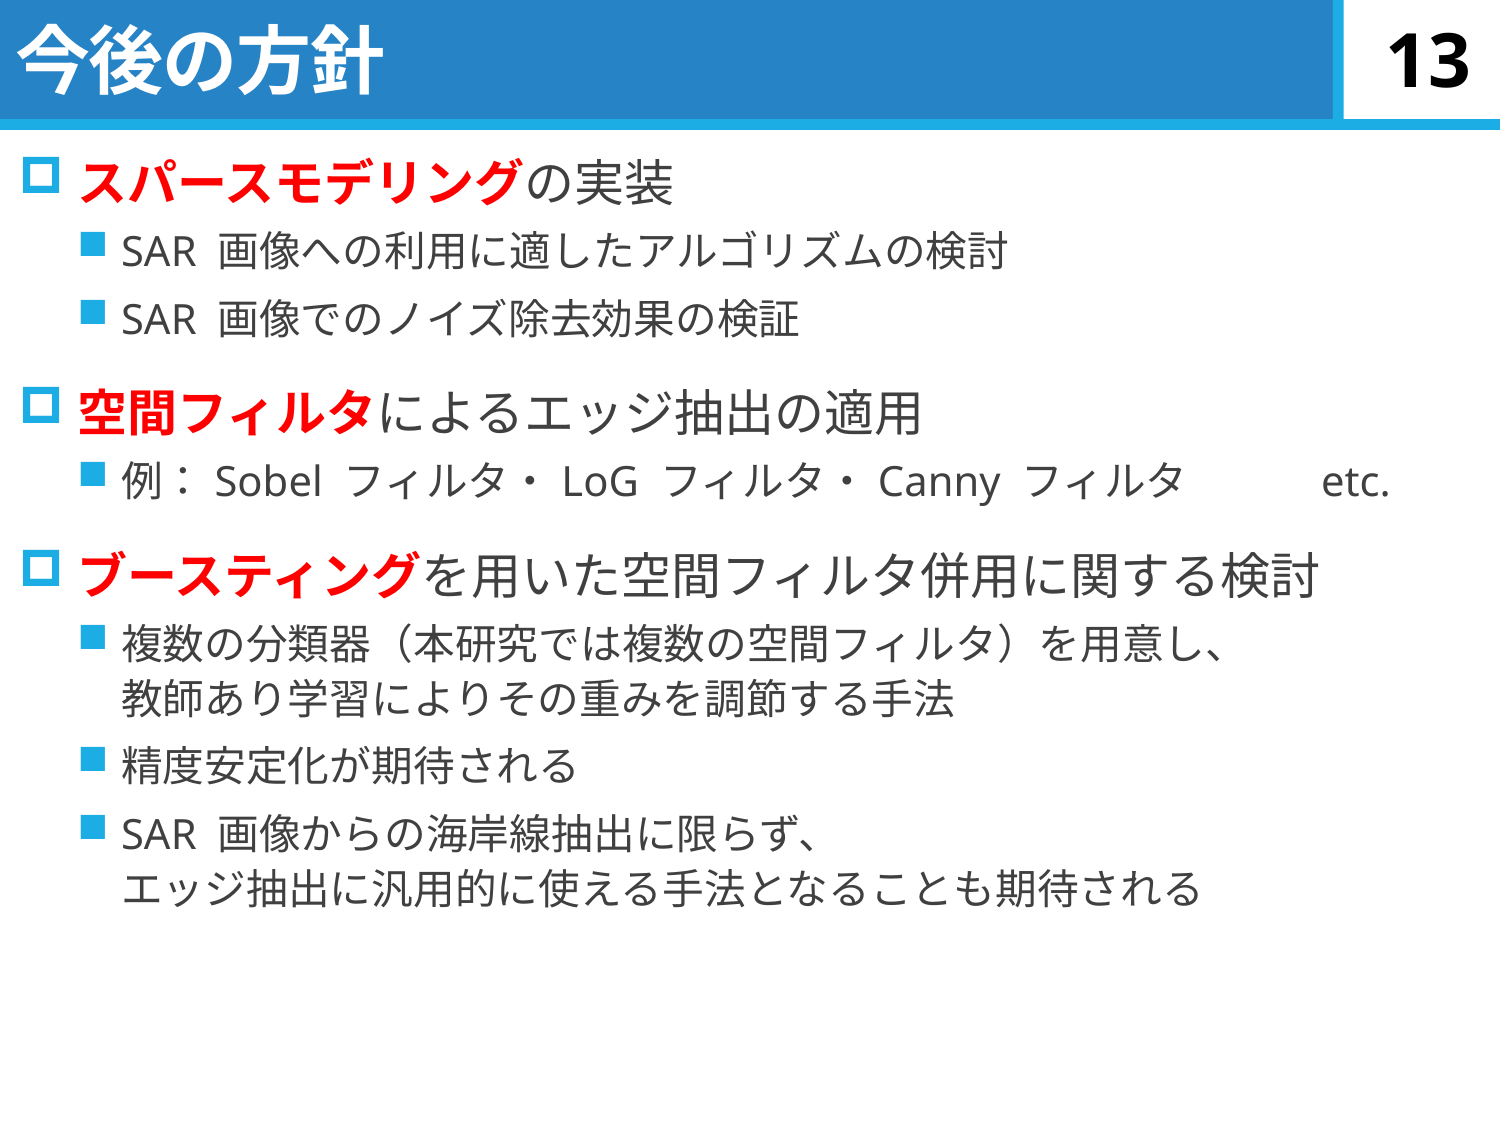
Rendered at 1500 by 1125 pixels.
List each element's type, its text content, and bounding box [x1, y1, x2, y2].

list スパースモデリングの実装 SAR 画像への利用に適したアルゴリズムの検討 SAR 画像でのノイズ除去効果の検証 空間フィルタによるエッジ抽出の適用 例：Sobel フィルタ・LoG フィルタ・Canny フィルタ etc. ブースティングを用いた空間フィルタ併用に関する検討 複数の分類器（本研究では複数の空間フィルタ）を用意し、 教師あり学習によりその重みを調節する手法 精度安定化が期待される SAR 画像からの海岸線抽出に限らず、 エッジ抽出に汎用的に使える手法となることも期待される [18, 138, 1475, 1120]
slide_number 12 [1332, 33, 1487, 94]
title 今後の方針 [0, 8, 1333, 112]
